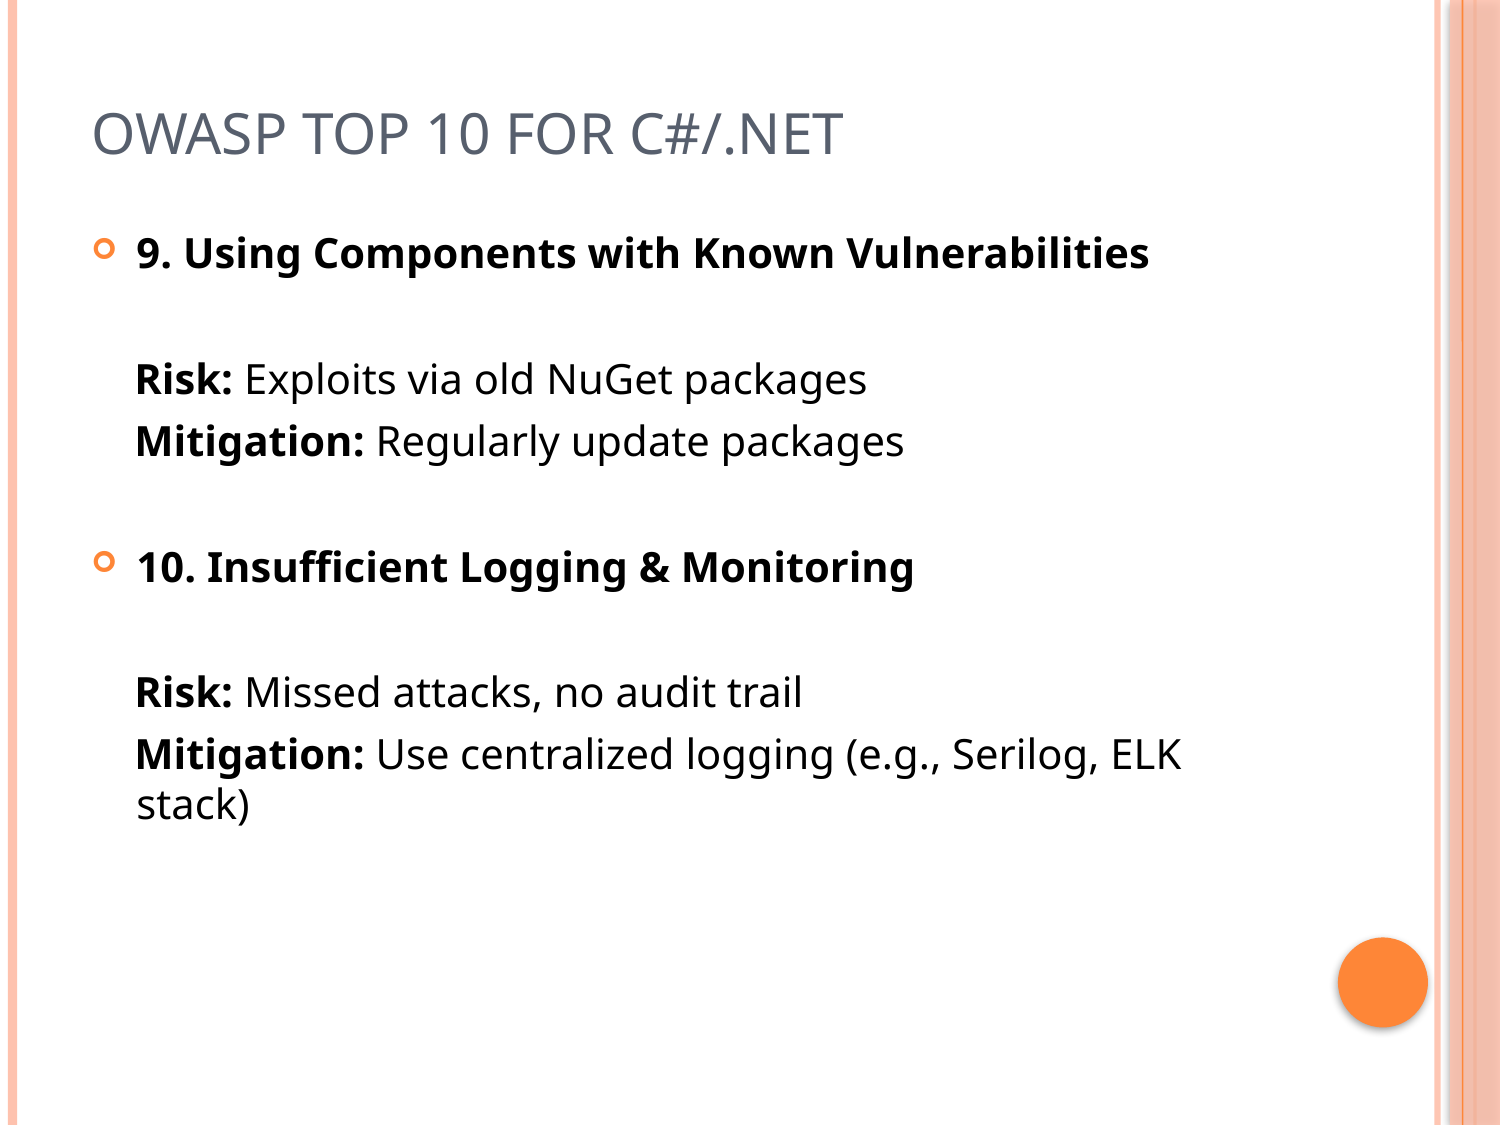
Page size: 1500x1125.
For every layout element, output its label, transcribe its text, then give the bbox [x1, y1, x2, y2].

list 9. Using Components with Known Vulnerabilities Risk: Exploits via old NuGet packages Mitigation: Regularly update packages 10. Insufficient Logging & Monitoring Risk: Missed attacks, no audit trail Mitigation: Use centralized logging (e.g., Serilog, ELK stack) [76, 219, 1302, 1020]
title OWASP Top 10 for C#/.NET [76, 90, 1302, 174]
